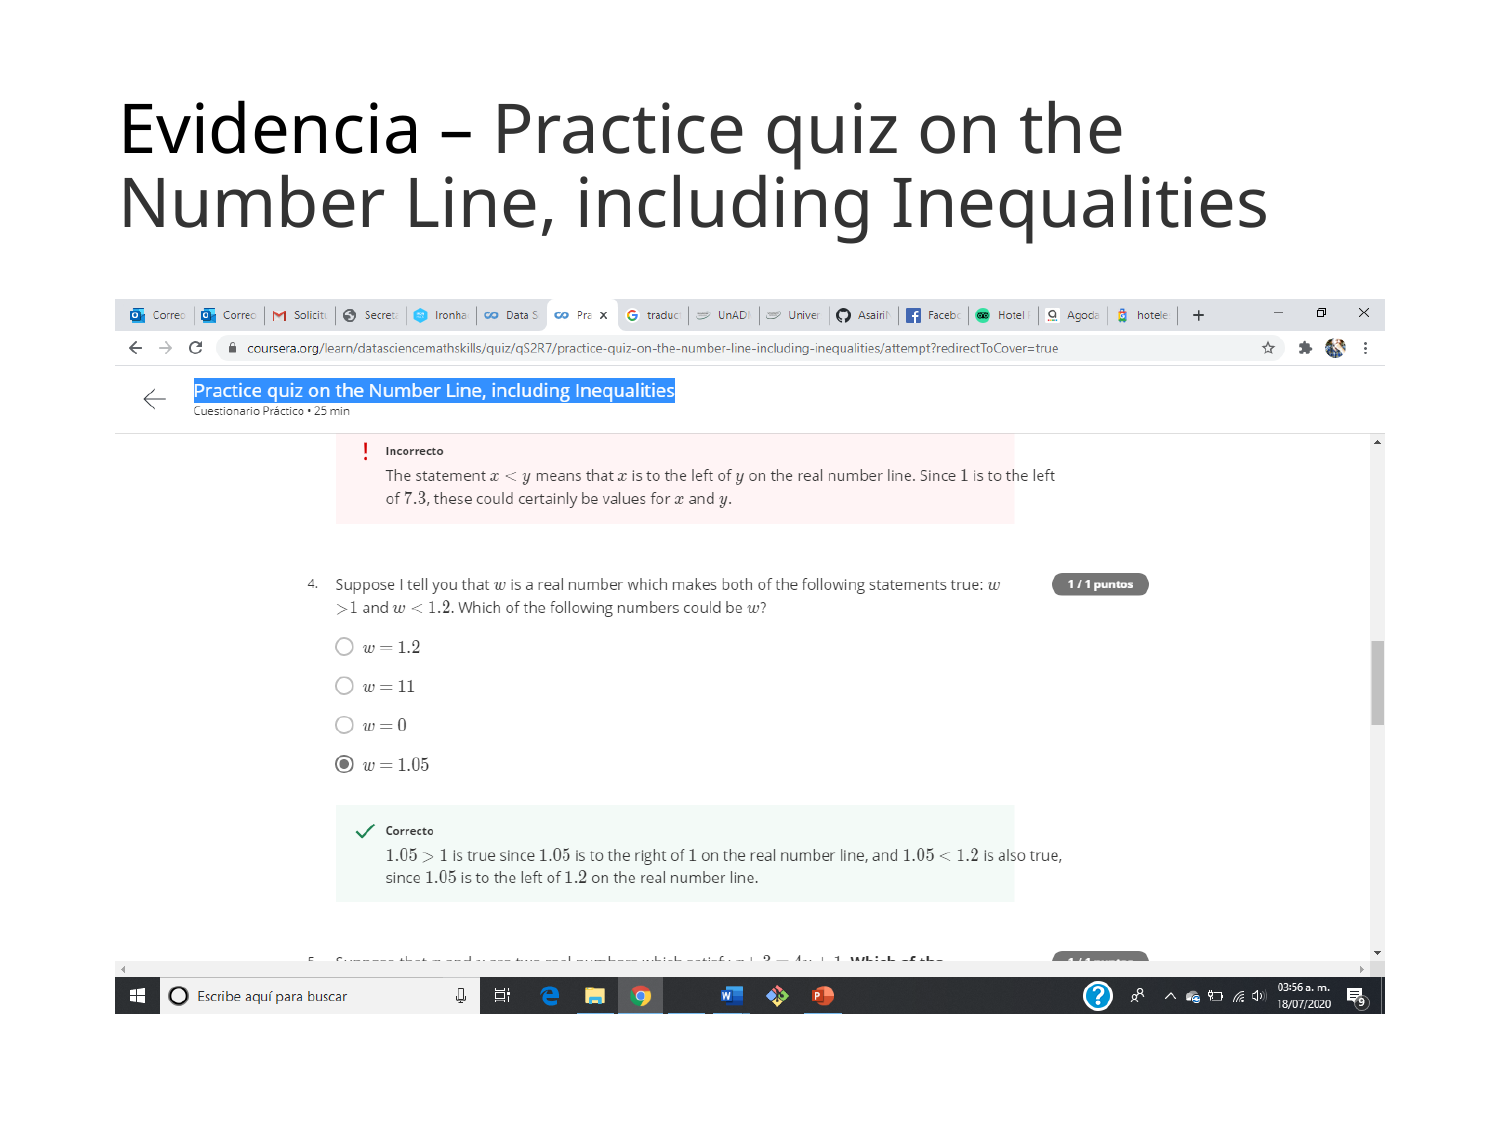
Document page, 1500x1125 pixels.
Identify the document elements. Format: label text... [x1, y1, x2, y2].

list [115, 299, 1385, 1014]
title Evidencia – Practice quiz on the Number Line, including Inequalities [103, 59, 1397, 278]
